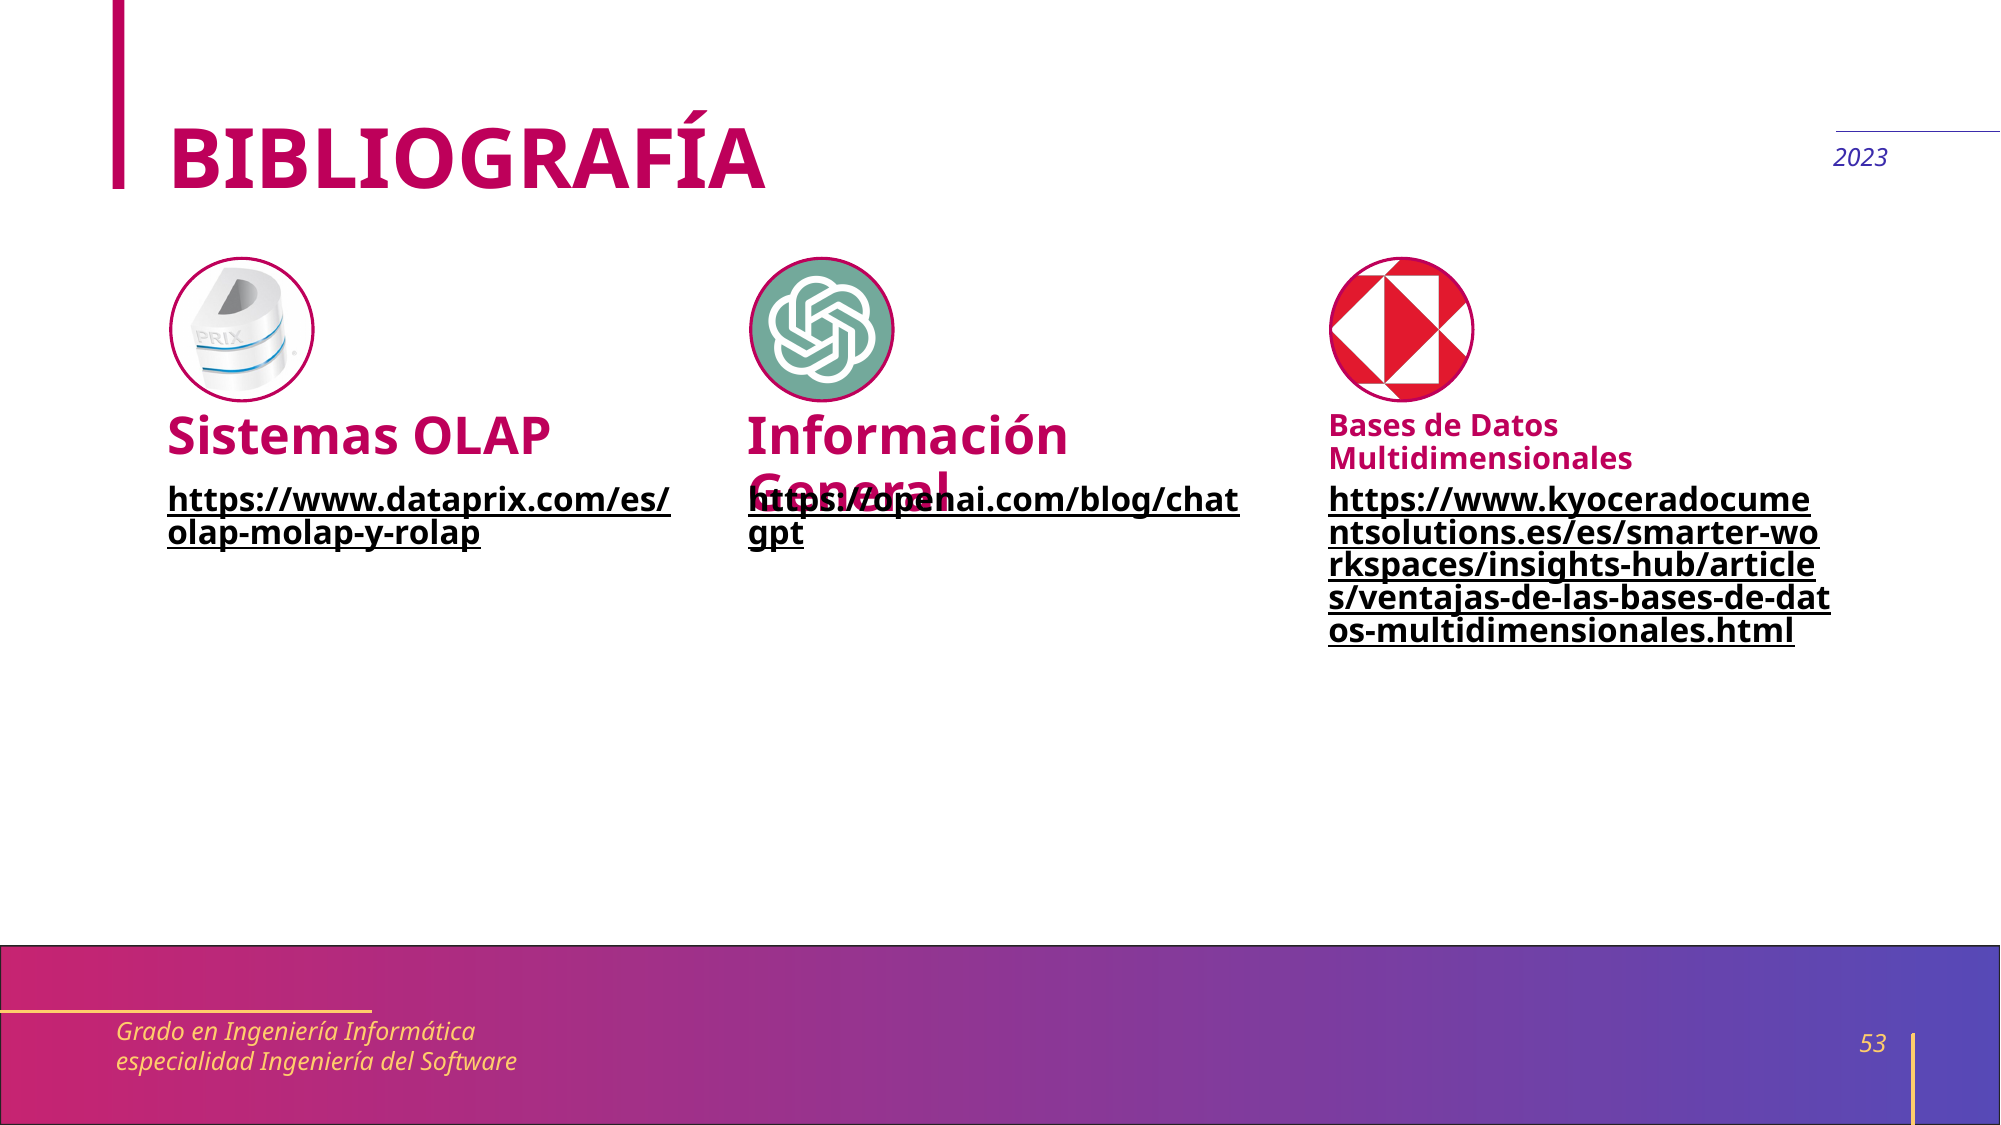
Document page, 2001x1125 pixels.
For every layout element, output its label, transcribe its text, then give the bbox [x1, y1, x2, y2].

picture [170, 258, 314, 401]
footer Grado en Ingeniería Informática especialidad Ingeniería del Software [100, 1015, 636, 1075]
list Bases de Datos Multidimensionales [1313, 402, 1848, 471]
picture [1330, 258, 1473, 401]
list 2023 [1818, 137, 1919, 192]
list https://www.dataprix.com/es/olap-molap-y-rolap [152, 471, 687, 554]
list https://www.kyoceradocumentsolutions.es/es/smarter-workspaces/insights-hub/articles/ventajas-de-las-bases-de-datos-multidimensionales.html [1313, 471, 1848, 554]
list Información General [732, 402, 1268, 471]
slide_number 53 [1451, 1015, 1902, 1075]
title BIBLIOGRAFÍA [152, 99, 930, 214]
list Sistemas OLAP [152, 402, 687, 471]
picture [750, 258, 894, 401]
list https://openai.com/blog/chatgpt [732, 471, 1268, 554]
